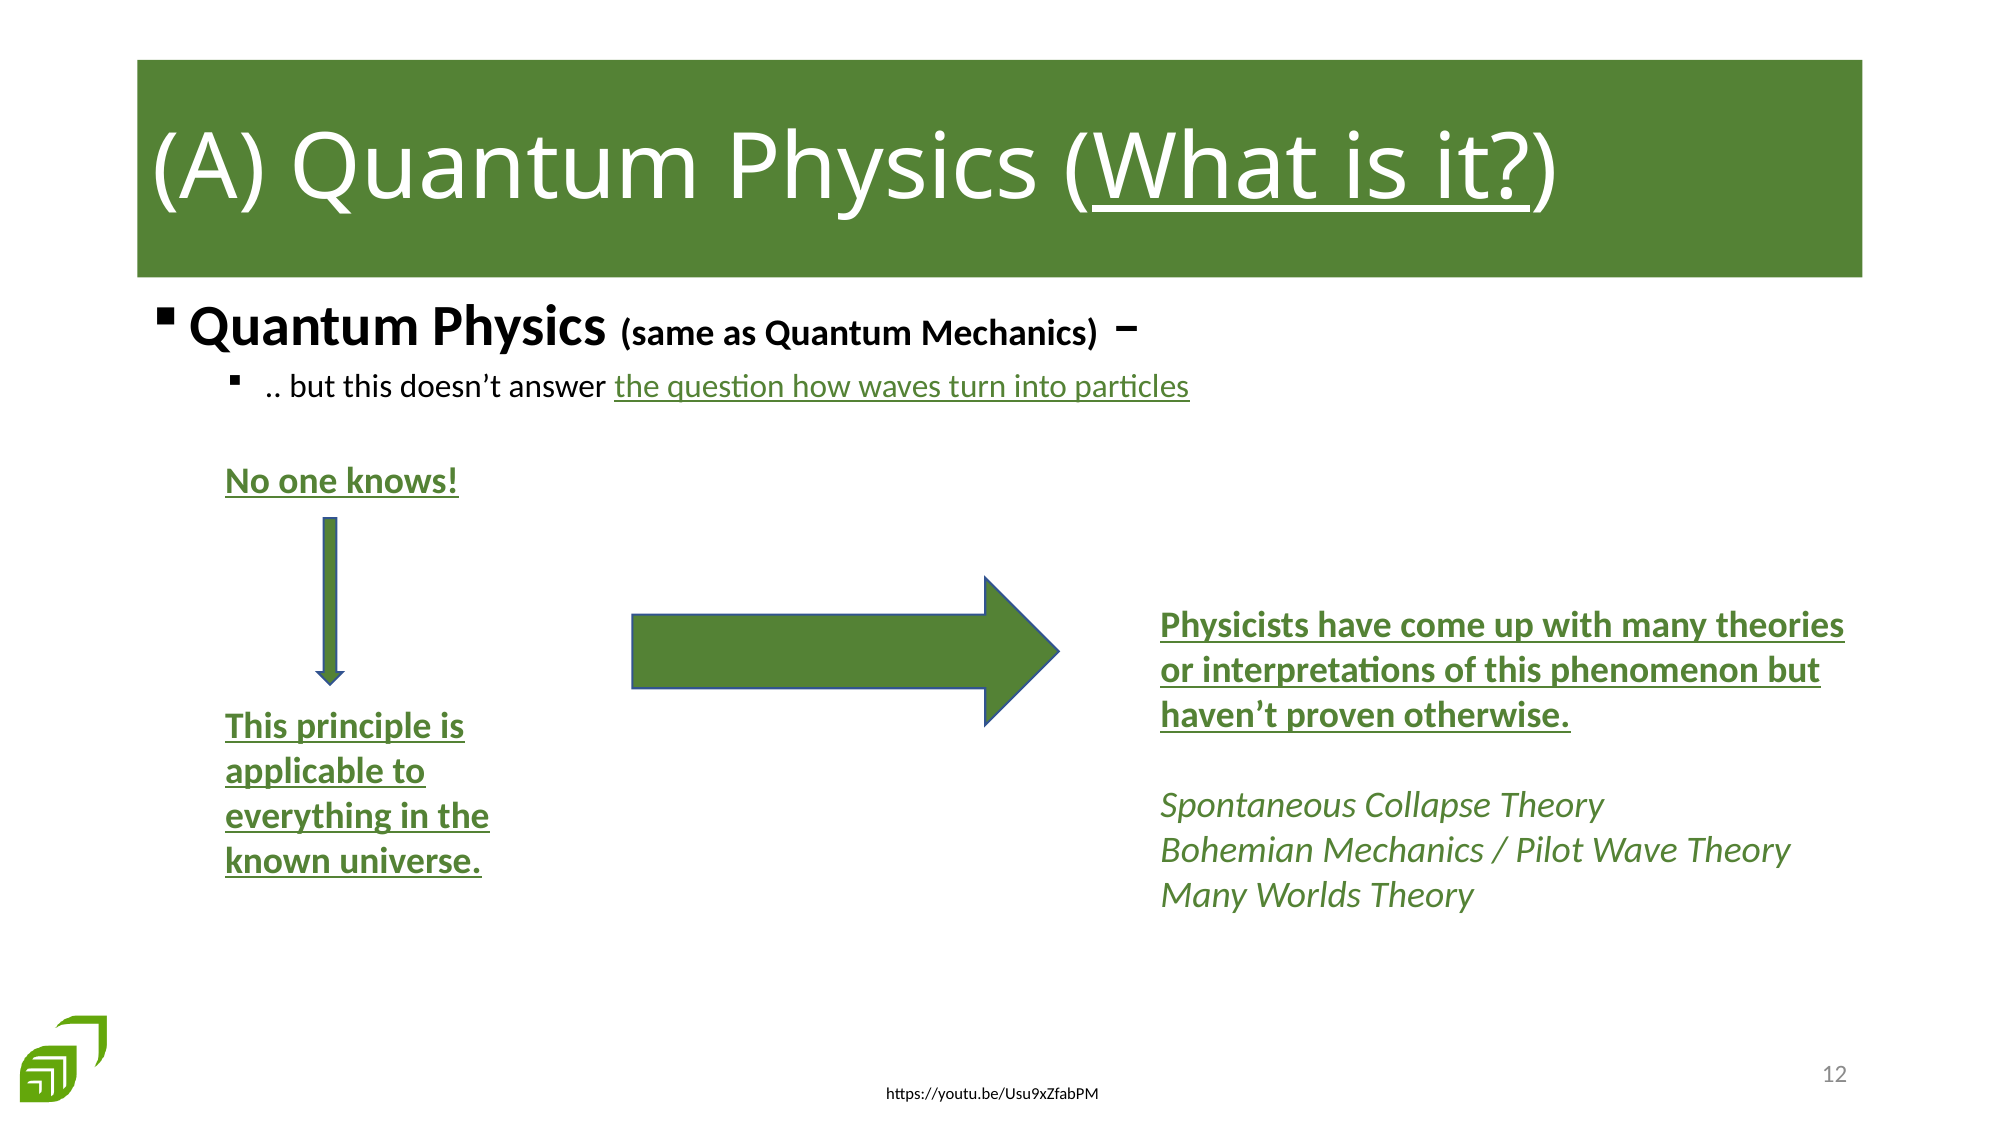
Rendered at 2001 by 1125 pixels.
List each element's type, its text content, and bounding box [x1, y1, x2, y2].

text_box Physicists have come up with many theories or interpretations of this phenomenon but haven’t proven otherwise. Spontaneous Collapse Theory Bohemian Mechanics / Pilot Wave Theory Many Worlds Theory [1145, 593, 1890, 1013]
slide_number 11 [1412, 1042, 1863, 1103]
text_box This principle is applicable to everything in the known universe. [210, 693, 546, 889]
text_box No one knows! [210, 448, 475, 509]
text_box https://youtu.be/Usu9xZfabPM [871, 1075, 1129, 1111]
text_box [631, 575, 1061, 728]
title (A) Quantum Physics (What is it?) [137, 59, 1863, 278]
text_box [314, 517, 346, 687]
list Quantum Physics (same as Quantum Mechanics) – .. but this doesn’t answer the question how waves turn into particles [137, 287, 1863, 499]
picture [16, 1013, 464, 1125]
